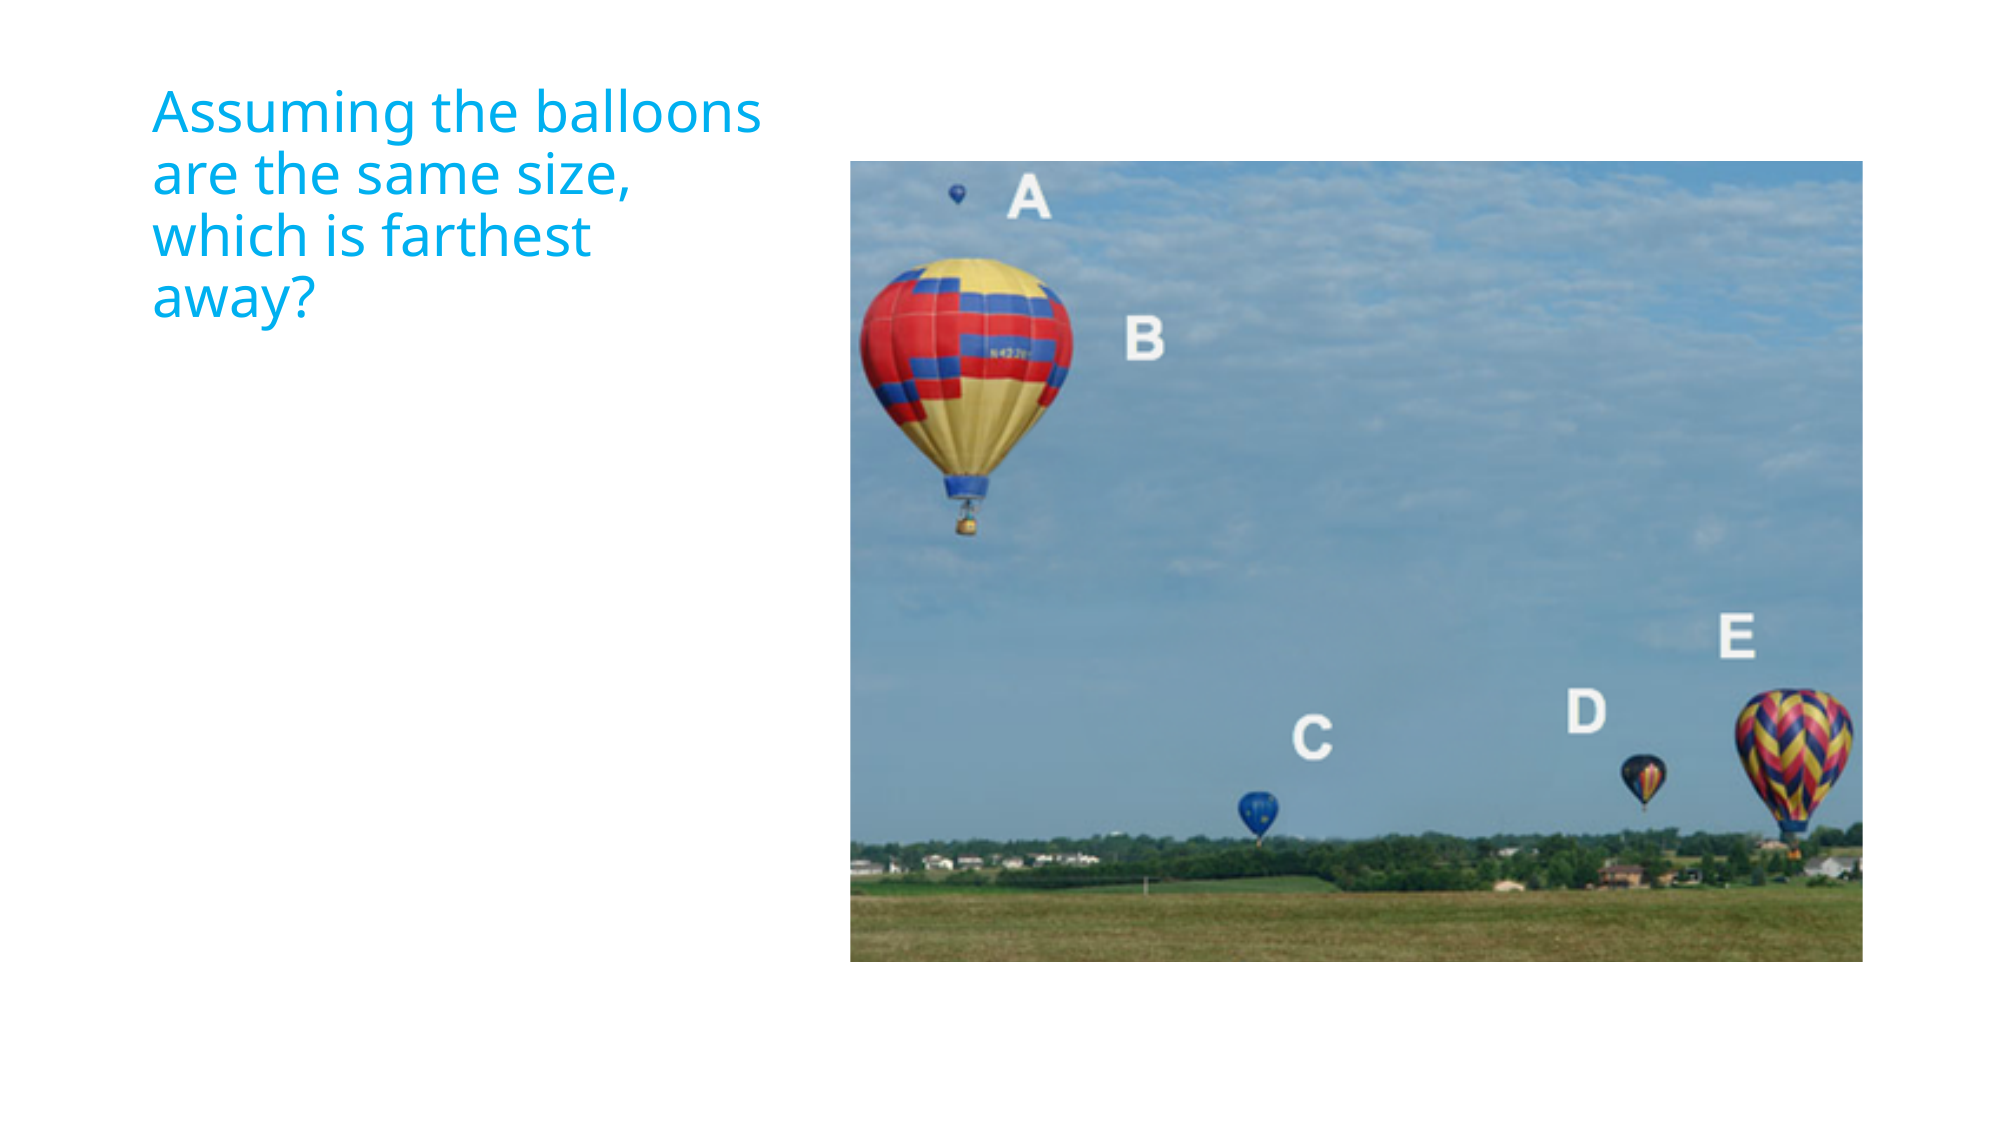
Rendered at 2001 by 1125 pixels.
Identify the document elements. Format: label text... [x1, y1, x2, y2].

title Assuming the balloons are the same size, which is farthest away? [137, 75, 783, 338]
picture [850, 161, 1863, 962]
